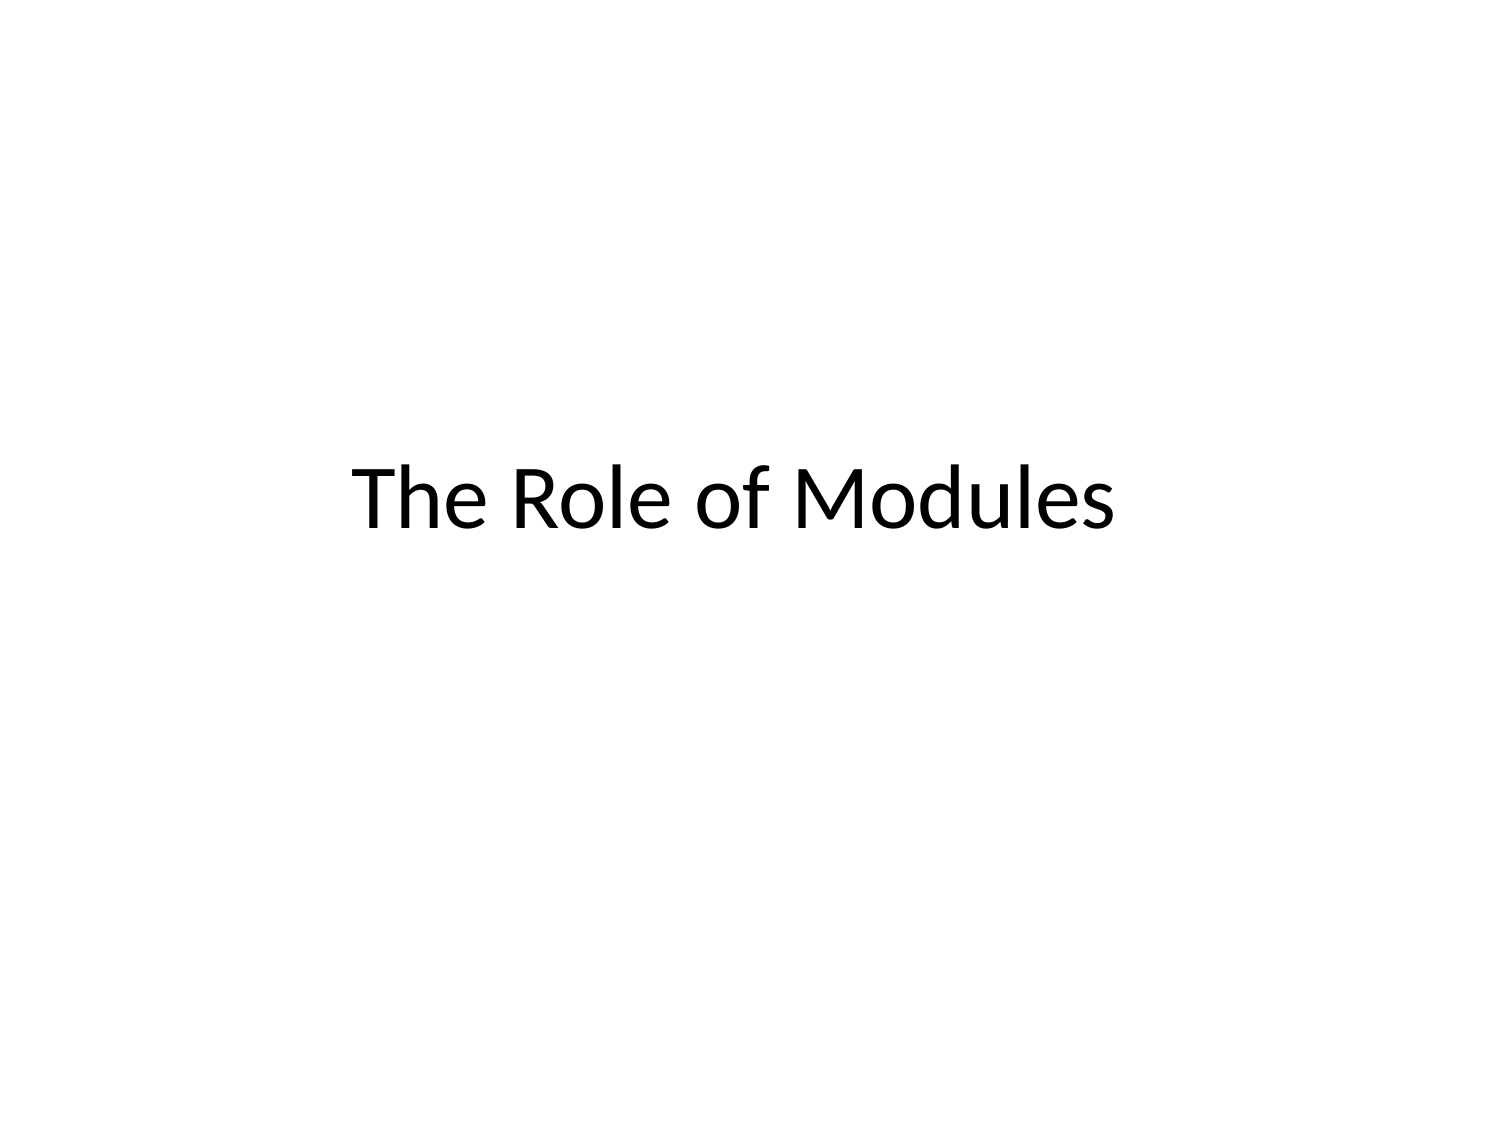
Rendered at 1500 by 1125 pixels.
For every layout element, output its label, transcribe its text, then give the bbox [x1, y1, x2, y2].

title The Role of Modules [59, 398, 1410, 586]
